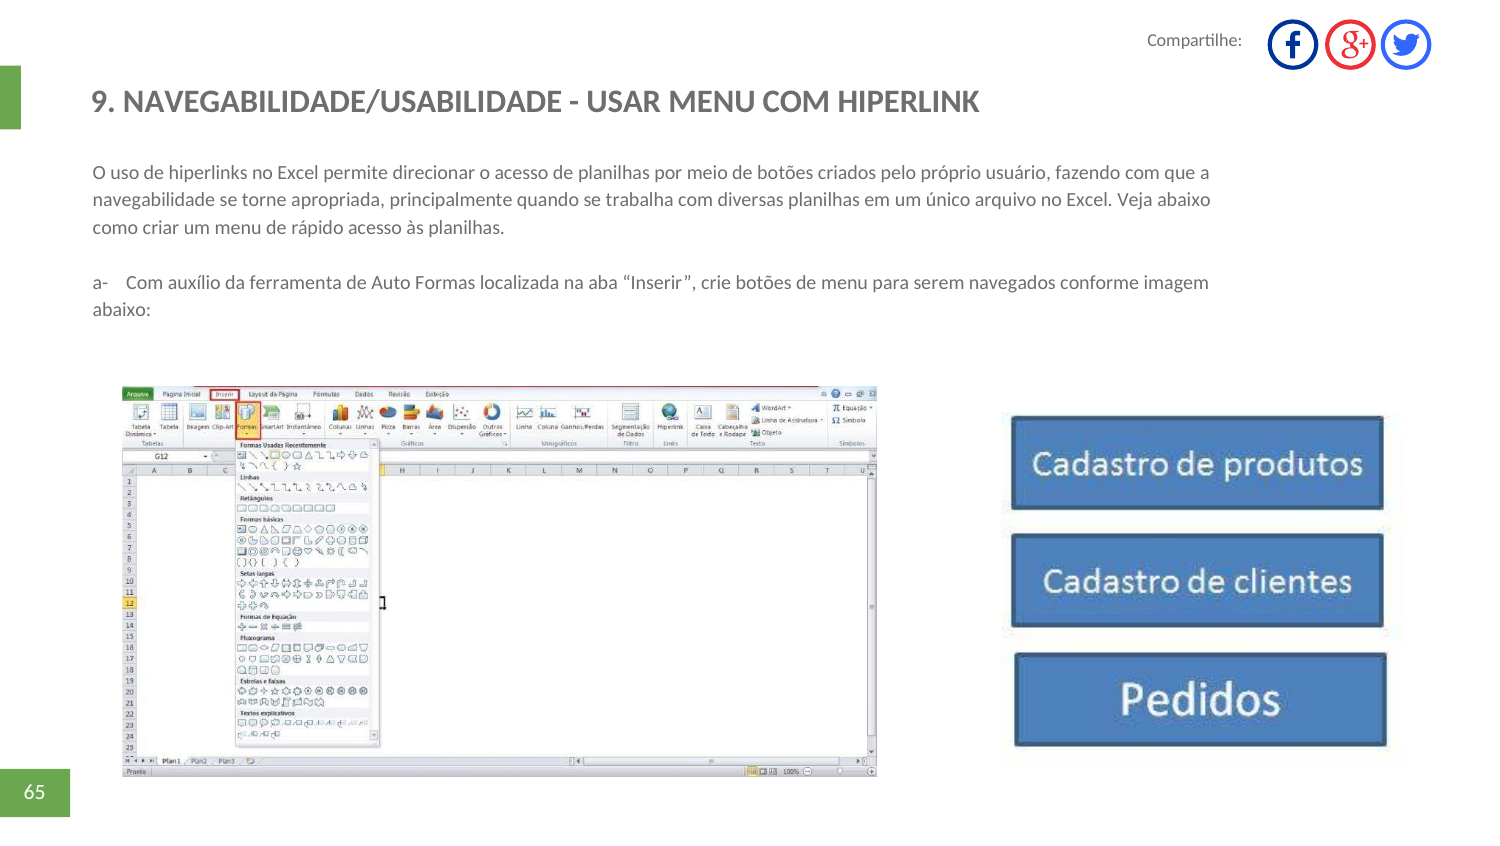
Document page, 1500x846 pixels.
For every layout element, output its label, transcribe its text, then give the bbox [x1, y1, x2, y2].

text_box Compartilhe: [1145, 30, 1263, 56]
text_box a- Com auxílio da ferramenta de Auto Formas localizada na aba “Inserir”, crie botões de menu para serem navegados conforme imagem abaixo: [90, 271, 1372, 326]
text_box [1327, 21, 1374, 68]
text_box [952, 388, 1445, 775]
text_box [0, 65, 21, 130]
text_box [122, 386, 878, 777]
text_box [1269, 21, 1317, 68]
text_box O uso de hiperlinks no Excel permite direcionar o acesso de planilhas por meio de botões criados pelo próprio usuário, fazendo com que a navegabilidade se torne apropriada, principalmente quando se trabalha com diversas planilhas em um único arquivo no Excel. Veja abaixo como criar um menu de rápido acesso às planilhas. [90, 161, 1378, 244]
text_box [1382, 21, 1430, 68]
text_box 9. NAVEGABILIDADE/USABILIDADE - USAR MENU COM HIPERLINK [88, 85, 1119, 127]
text_box [0, 768, 71, 818]
text_box 65 [21, 780, 55, 810]
